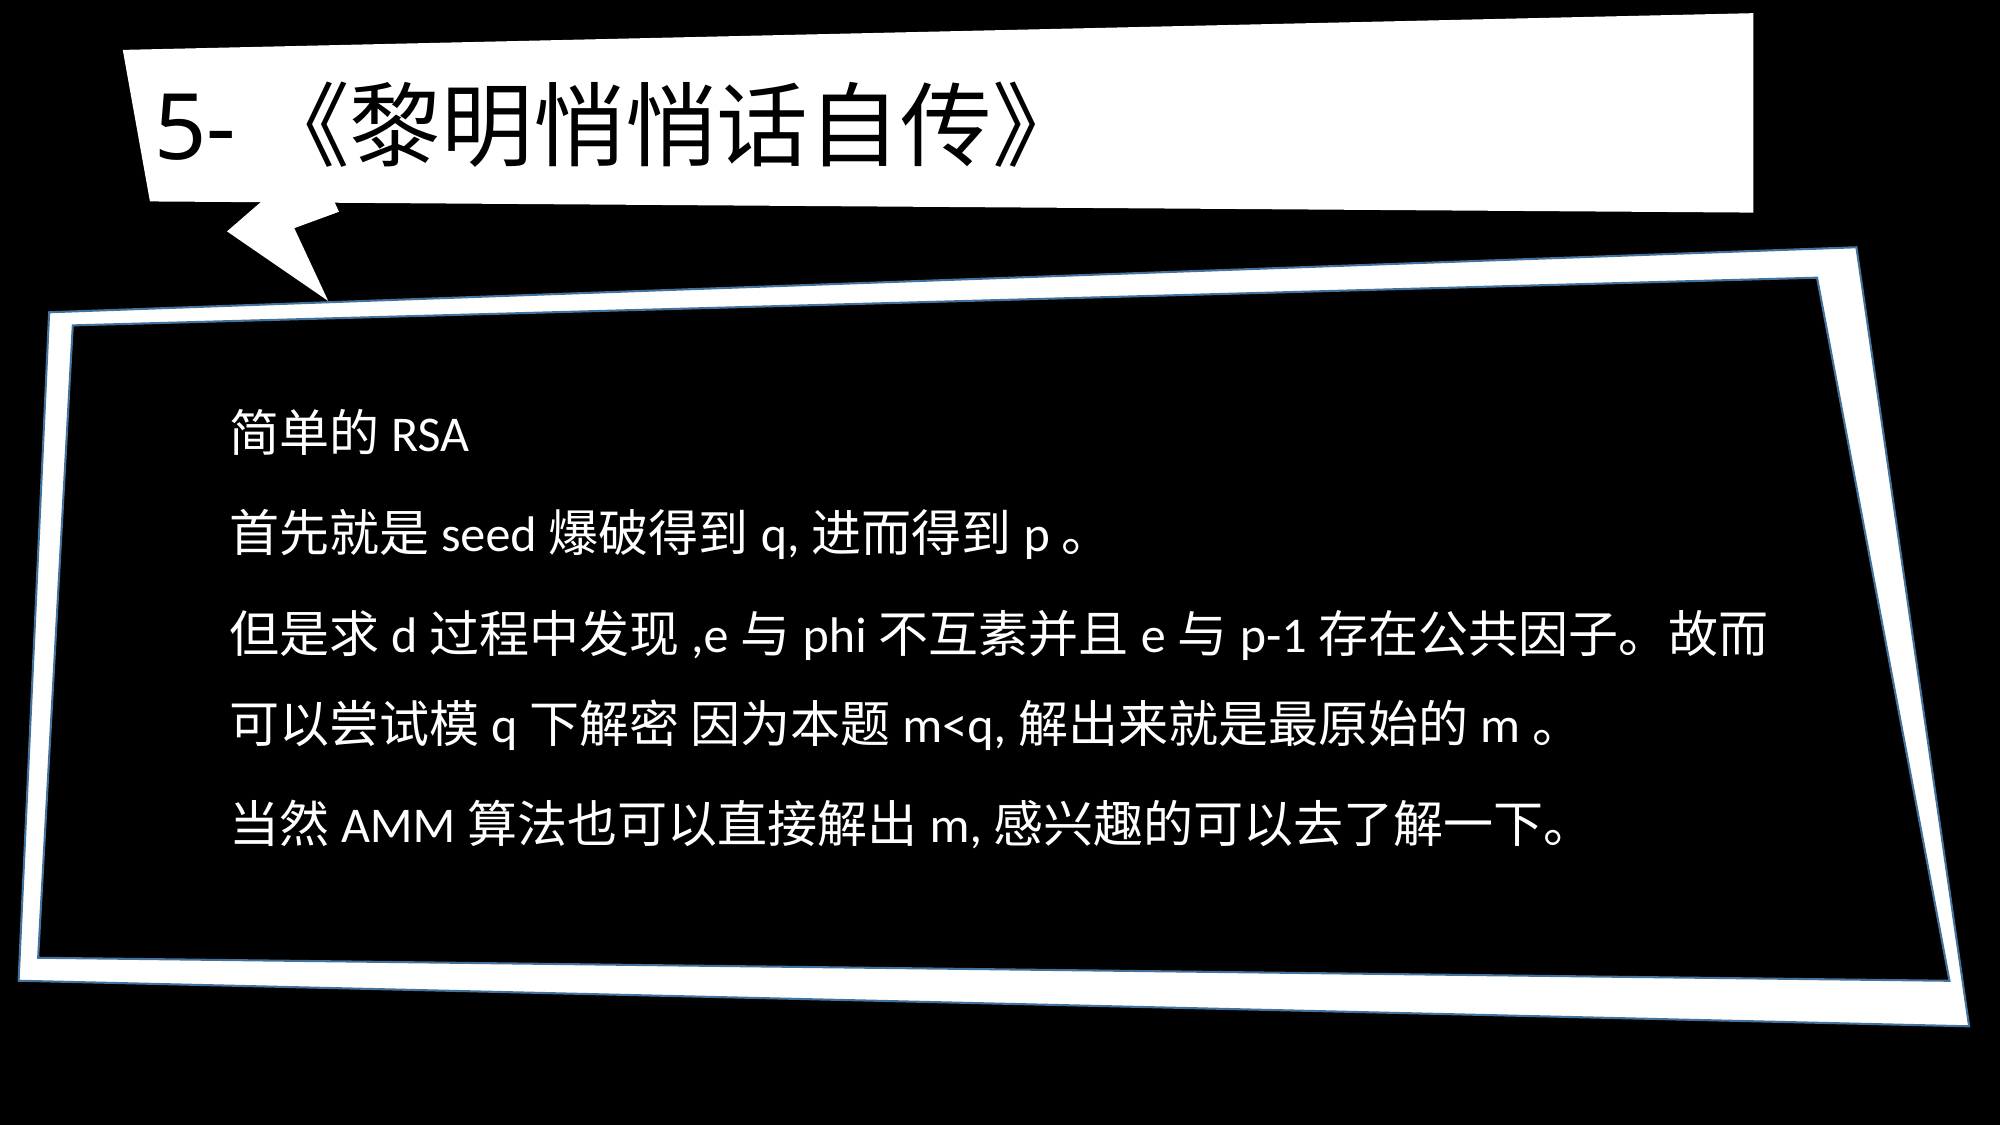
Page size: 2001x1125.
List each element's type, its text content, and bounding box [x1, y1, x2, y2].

title 5-《黎明悄悄话自传》 [139, 42, 1850, 218]
list 简单的RSA 首先就是seed爆破得到q,进而得到p。 但是求d过程中发现,e与phi不互素并且e与p-1存在公共因子。故而可以尝试模q下解密 因为本题m<q,解出来就是最原始的m。 当然AMM算法也可以直接解出m,感兴趣的可以去了解一下。 [139, 363, 1799, 1017]
